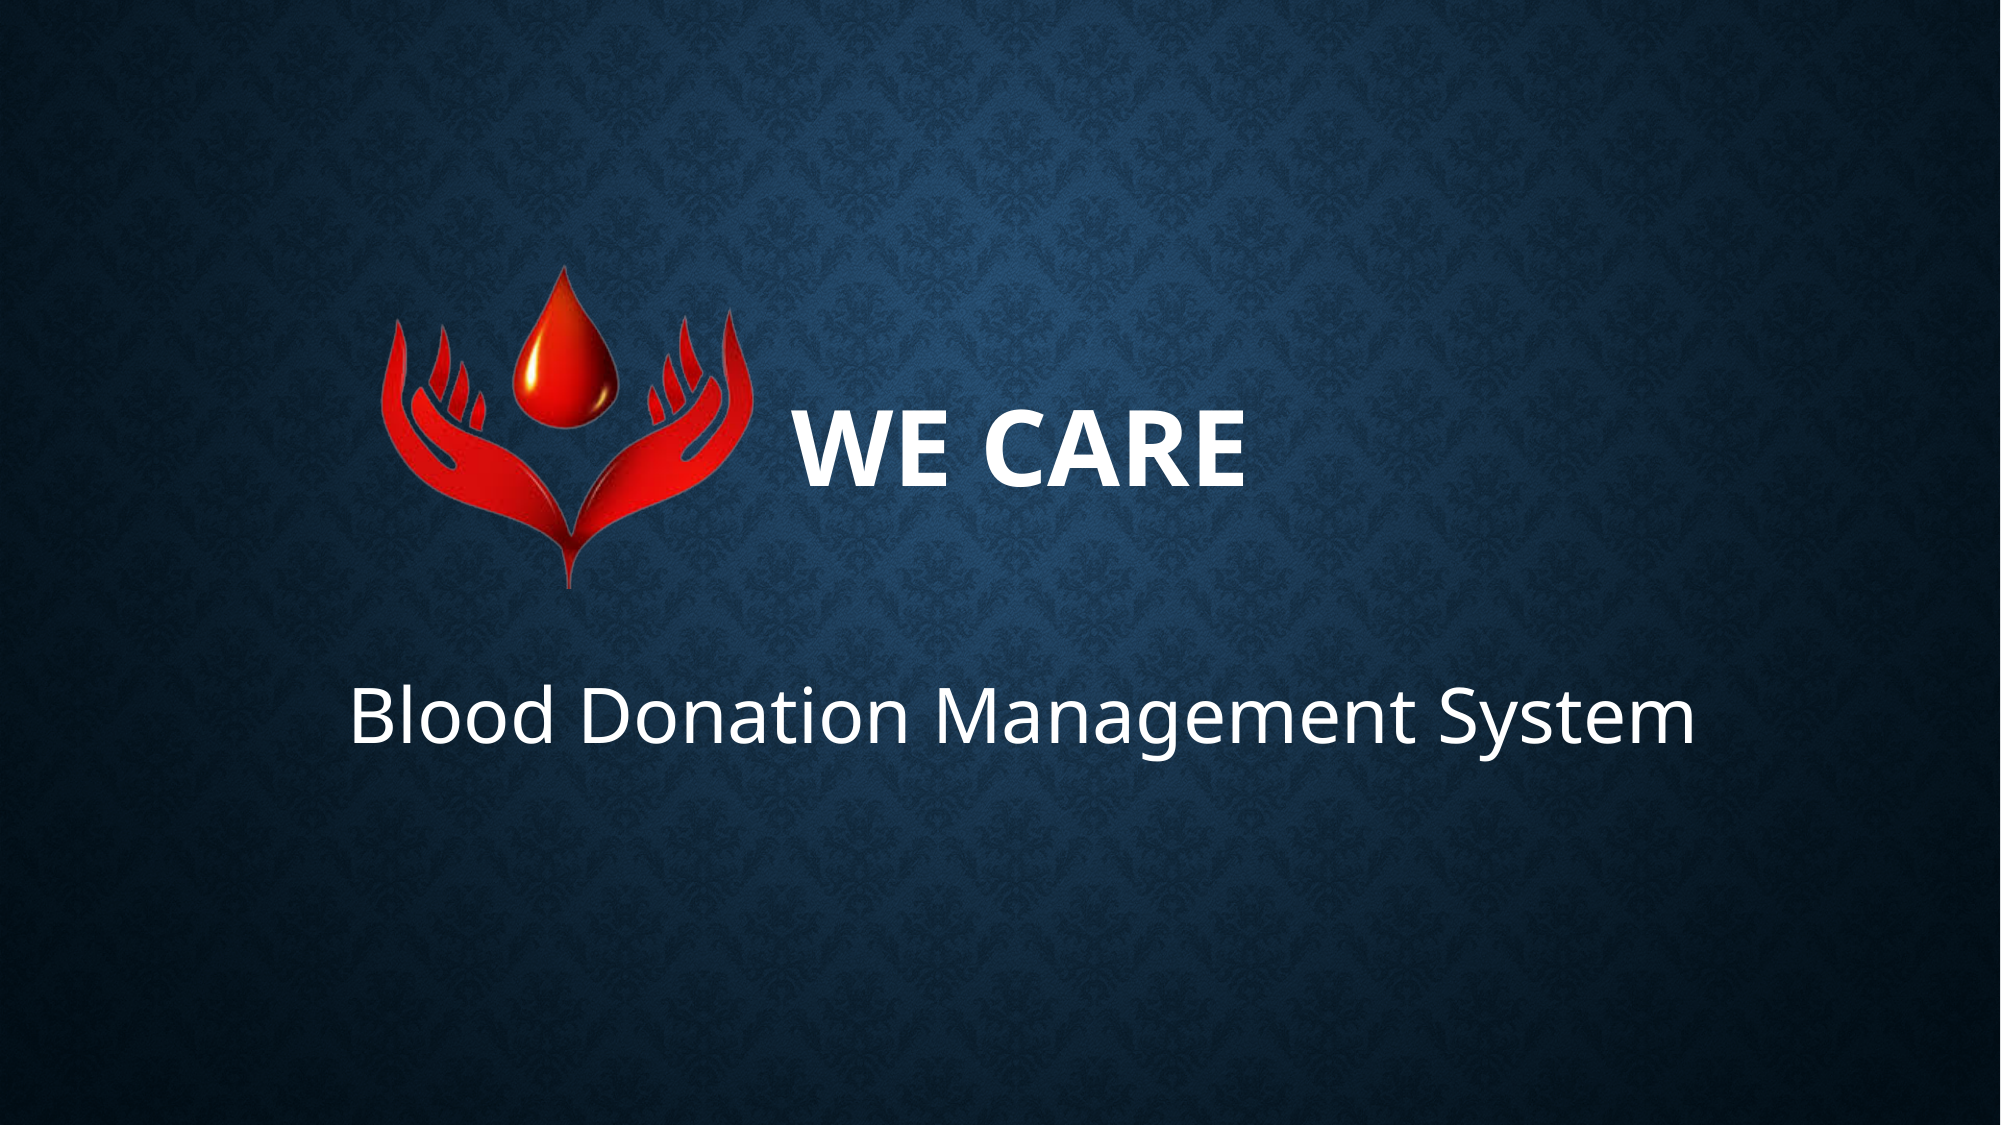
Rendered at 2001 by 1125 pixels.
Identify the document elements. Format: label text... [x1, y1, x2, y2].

picture [378, 261, 756, 589]
subtitle Blood Donation Management System [225, 641, 1822, 836]
title We care [762, 322, 1286, 518]
